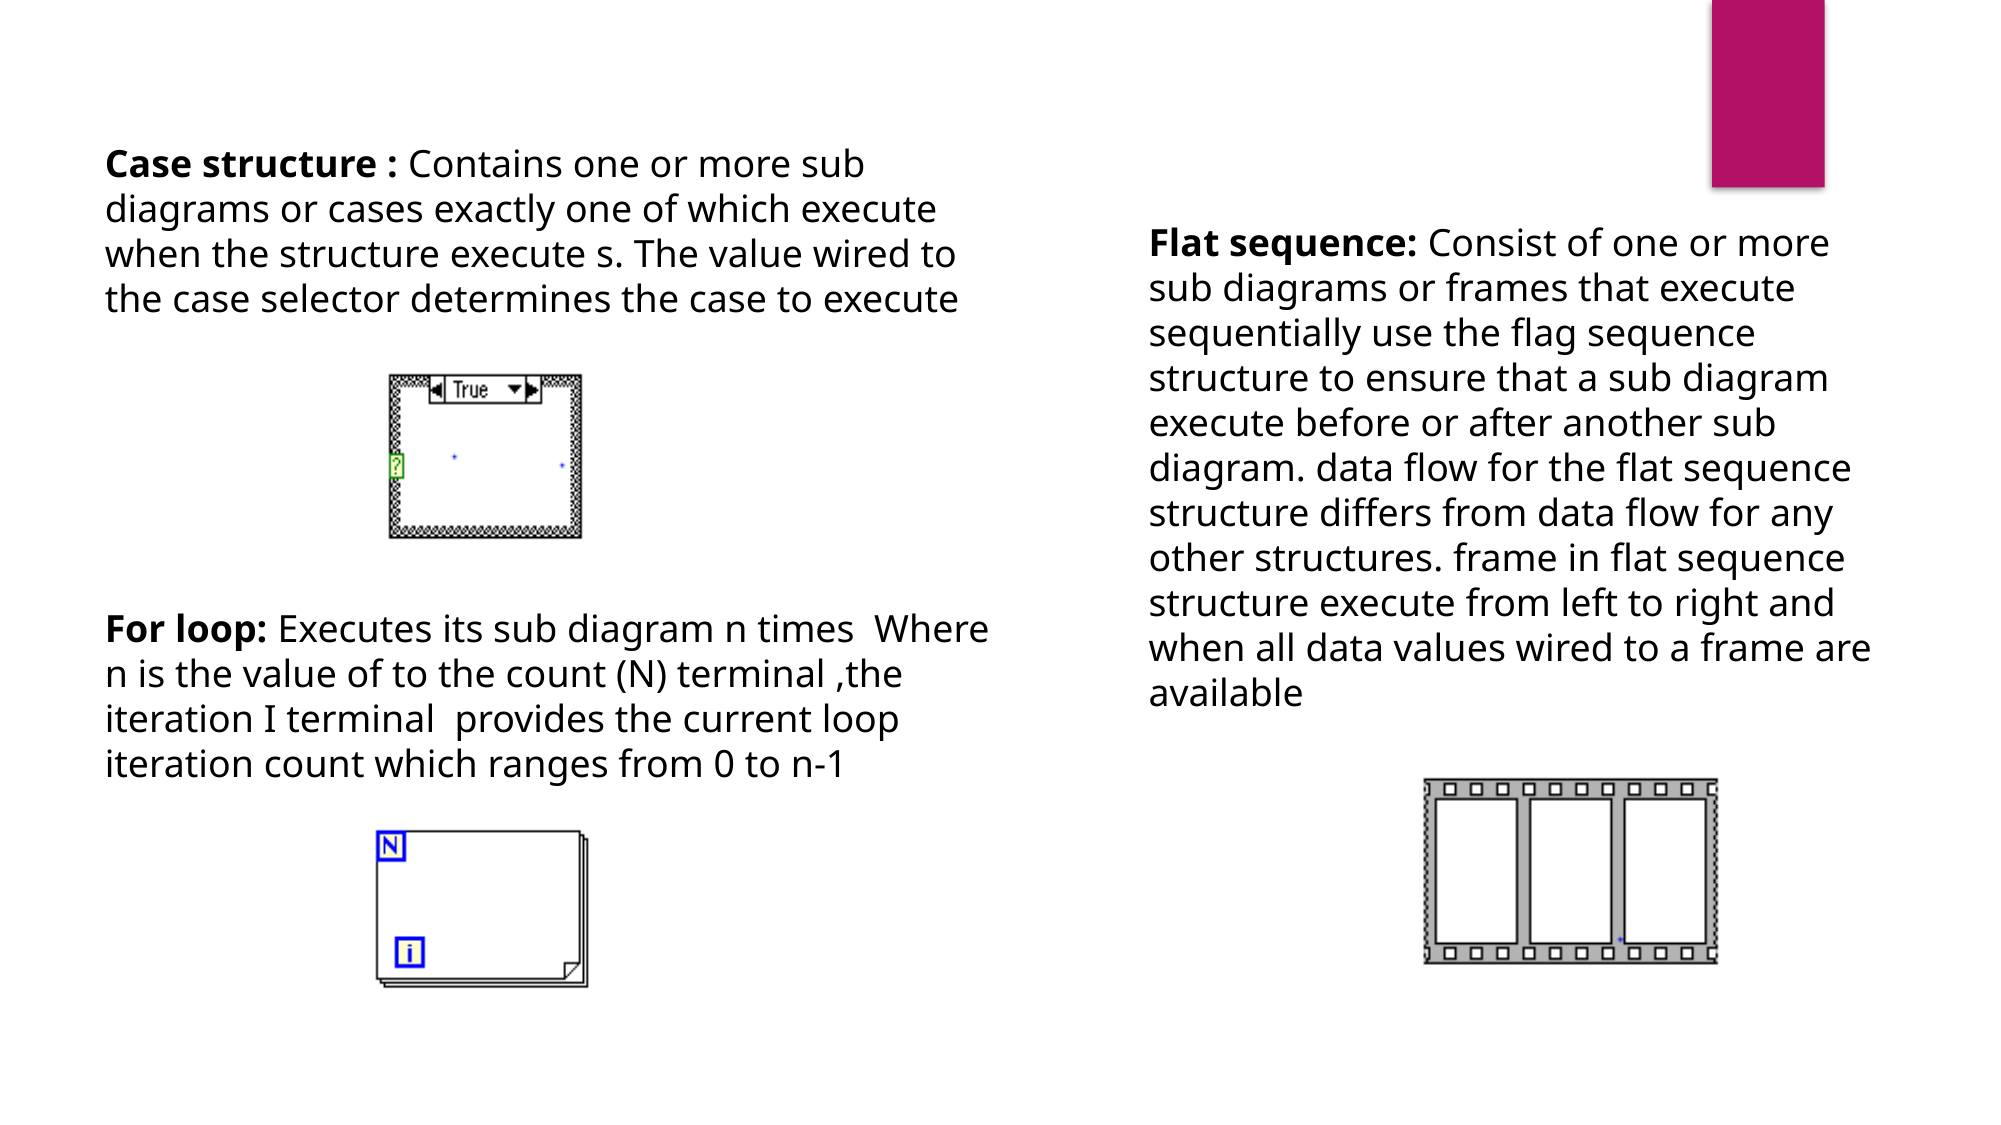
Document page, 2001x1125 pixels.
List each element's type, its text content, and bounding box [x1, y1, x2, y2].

list Case structure : Contains one or more sub diagrams or cases exactly one of which execute when the structure execute s. The value wired to the case selector determines the case to execute For loop: Executes its sub diagram n times Where n is the value of to the count (N) terminal ,the iteration I terminal provides the current loop iteration count which ranges from 0 to n-1 [82, 132, 1015, 1050]
picture [1408, 768, 1736, 978]
picture [369, 817, 599, 998]
picture [379, 362, 588, 552]
list Flat sequence: Consist of one or more sub diagrams or frames that execute sequentially use the flag sequence structure to ensure that a sub diagram execute before or after another sub diagram. data flow for the flat sequence structure differs from data flow for any other structures. frame in flat sequence structure execute from left to right and when all data values wired to a frame are available [1126, 211, 1904, 1090]
